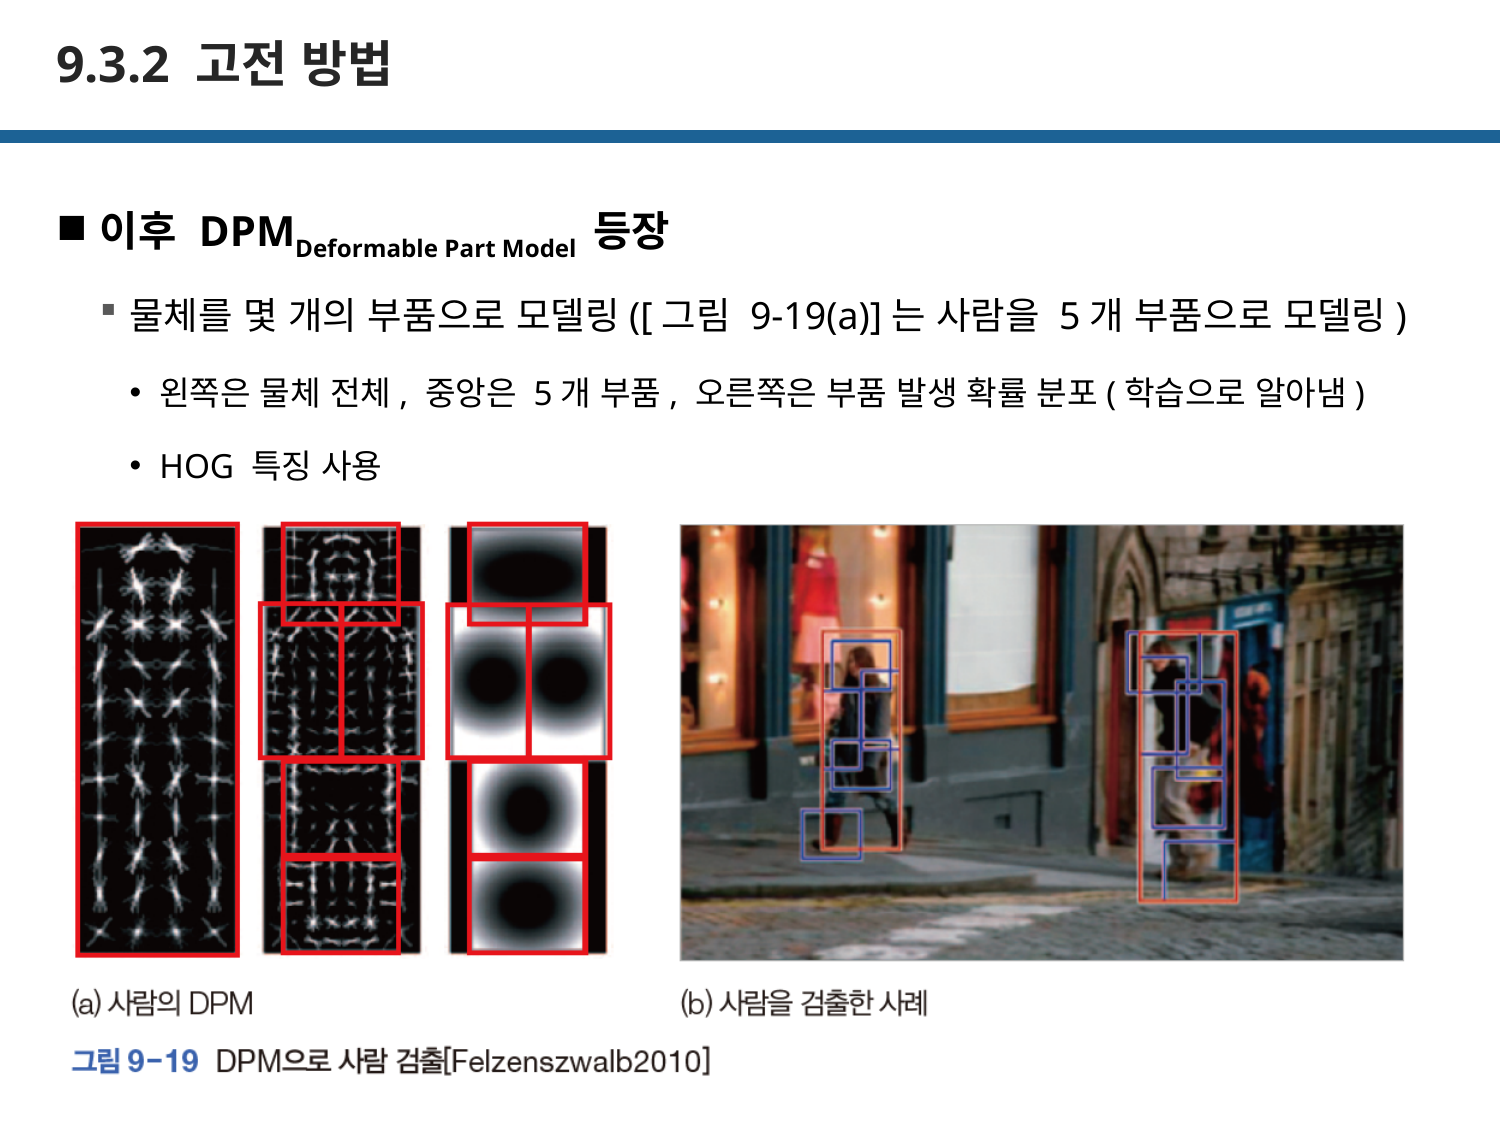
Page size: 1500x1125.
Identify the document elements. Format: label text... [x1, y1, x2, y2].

title 9.3.2 고전 방법 [41, 17, 1282, 108]
picture [61, 517, 1415, 1083]
list 이후 DPMDeformable Part Model 등장 물체를 몇 개의 부품으로 모델링([그림 9-19(a)]는 사람을 5개 부품으로 모델링) 왼쪽은 물체 전체, 중앙은 5개 부품, 오른쪽은 부품 발생 확률 분포(학습으로 알아냄) HOG 특징 사용 [41, 169, 1459, 1067]
